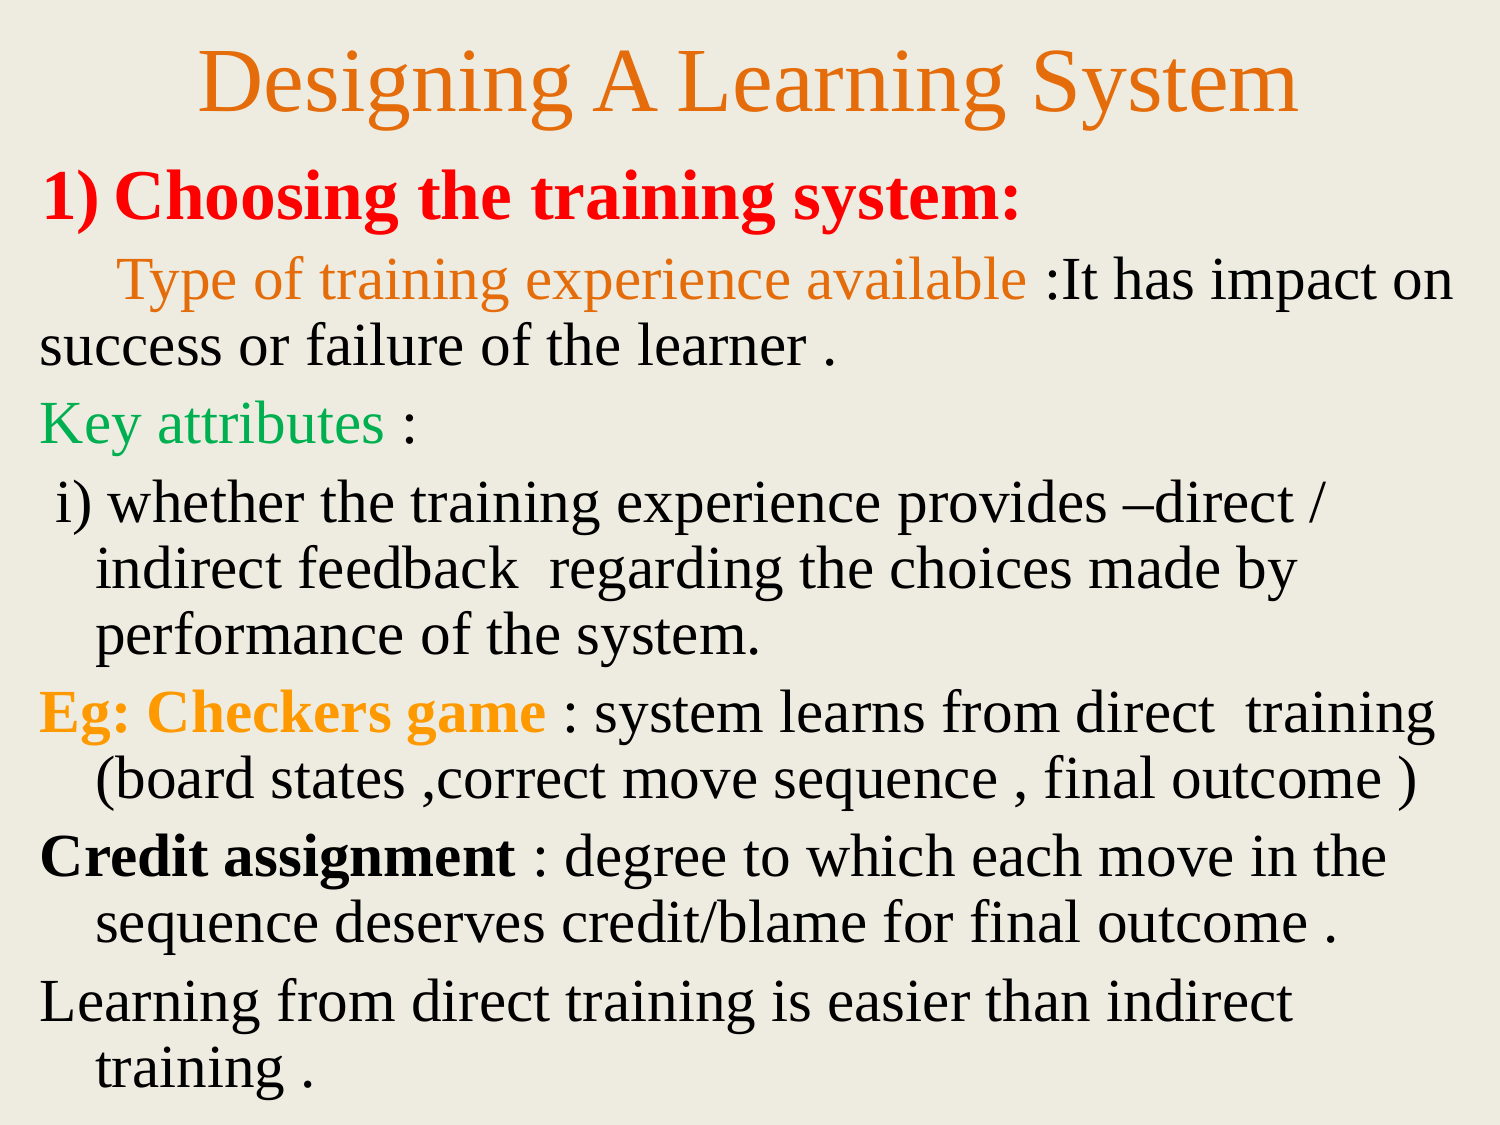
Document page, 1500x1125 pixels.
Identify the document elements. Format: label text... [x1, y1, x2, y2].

title Designing A Learning System [75, 0, 1425, 149]
list Choosing the training system: Type of training experience available :It has impact on success or failure of the learner . Key attributes : i) whether the training experience provides –direct / indirect feedback regarding the choices made by performance of the system. Eg: Checkers game : system learns from direct training (board states ,correct move sequence , final outcome ) Credit assignment : degree to which each move in the sequence deserves credit/blame for final outcome . Learning from direct training is easier than indirect training . [24, 149, 1475, 1125]
